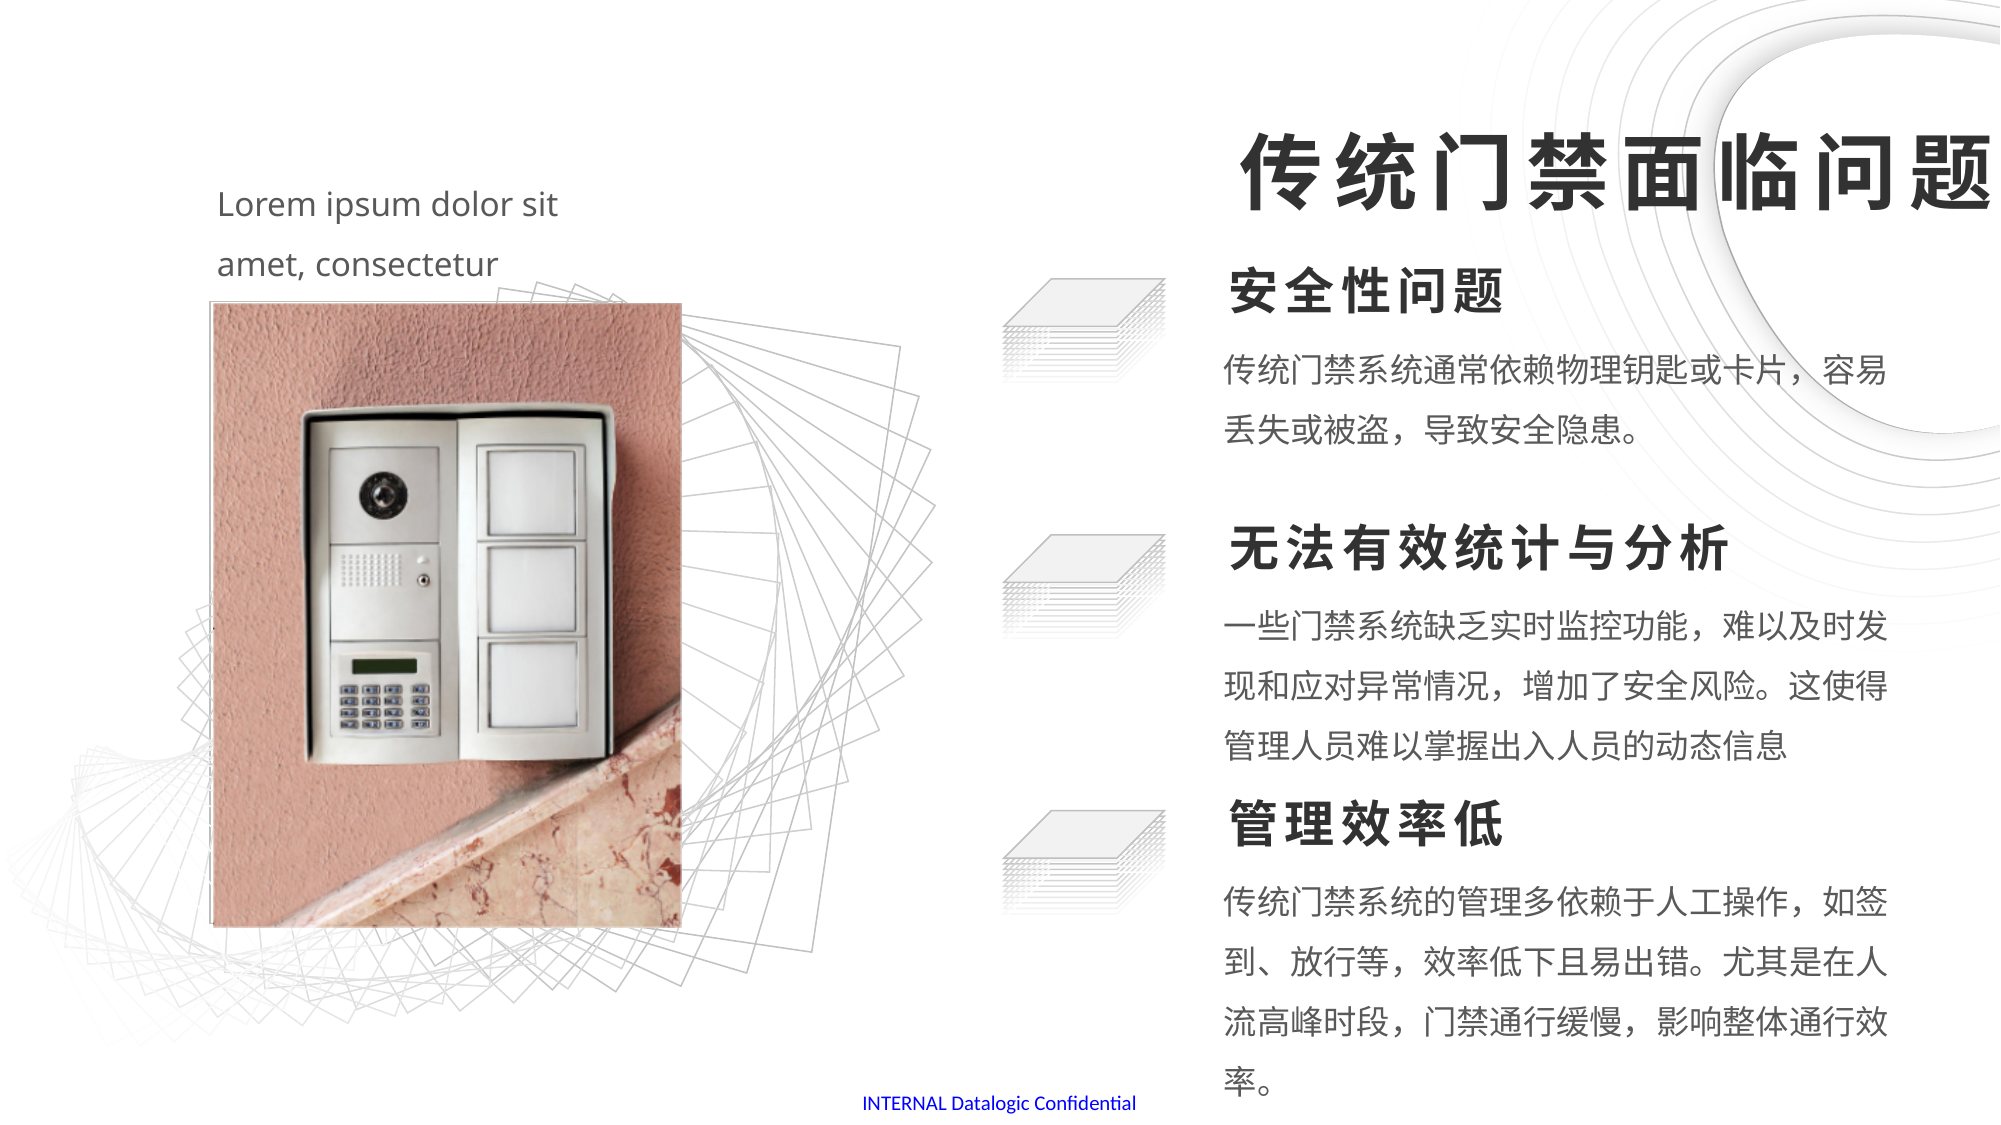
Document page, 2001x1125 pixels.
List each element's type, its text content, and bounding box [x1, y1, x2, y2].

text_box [37, 301, 868, 1026]
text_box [1209, 508, 1915, 769]
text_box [1492, 0, 2000, 621]
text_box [1209, 784, 1915, 1105]
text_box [1003, 278, 1165, 388]
picture [213, 303, 682, 929]
text_box 传统门禁面临问题 [1224, 112, 1492, 228]
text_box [1209, 252, 1915, 452]
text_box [1003, 534, 1165, 644]
text_box Lorem ipsum dolor sit amet, consectetur adipiscing elit. [202, 156, 628, 301]
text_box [1003, 810, 1165, 920]
